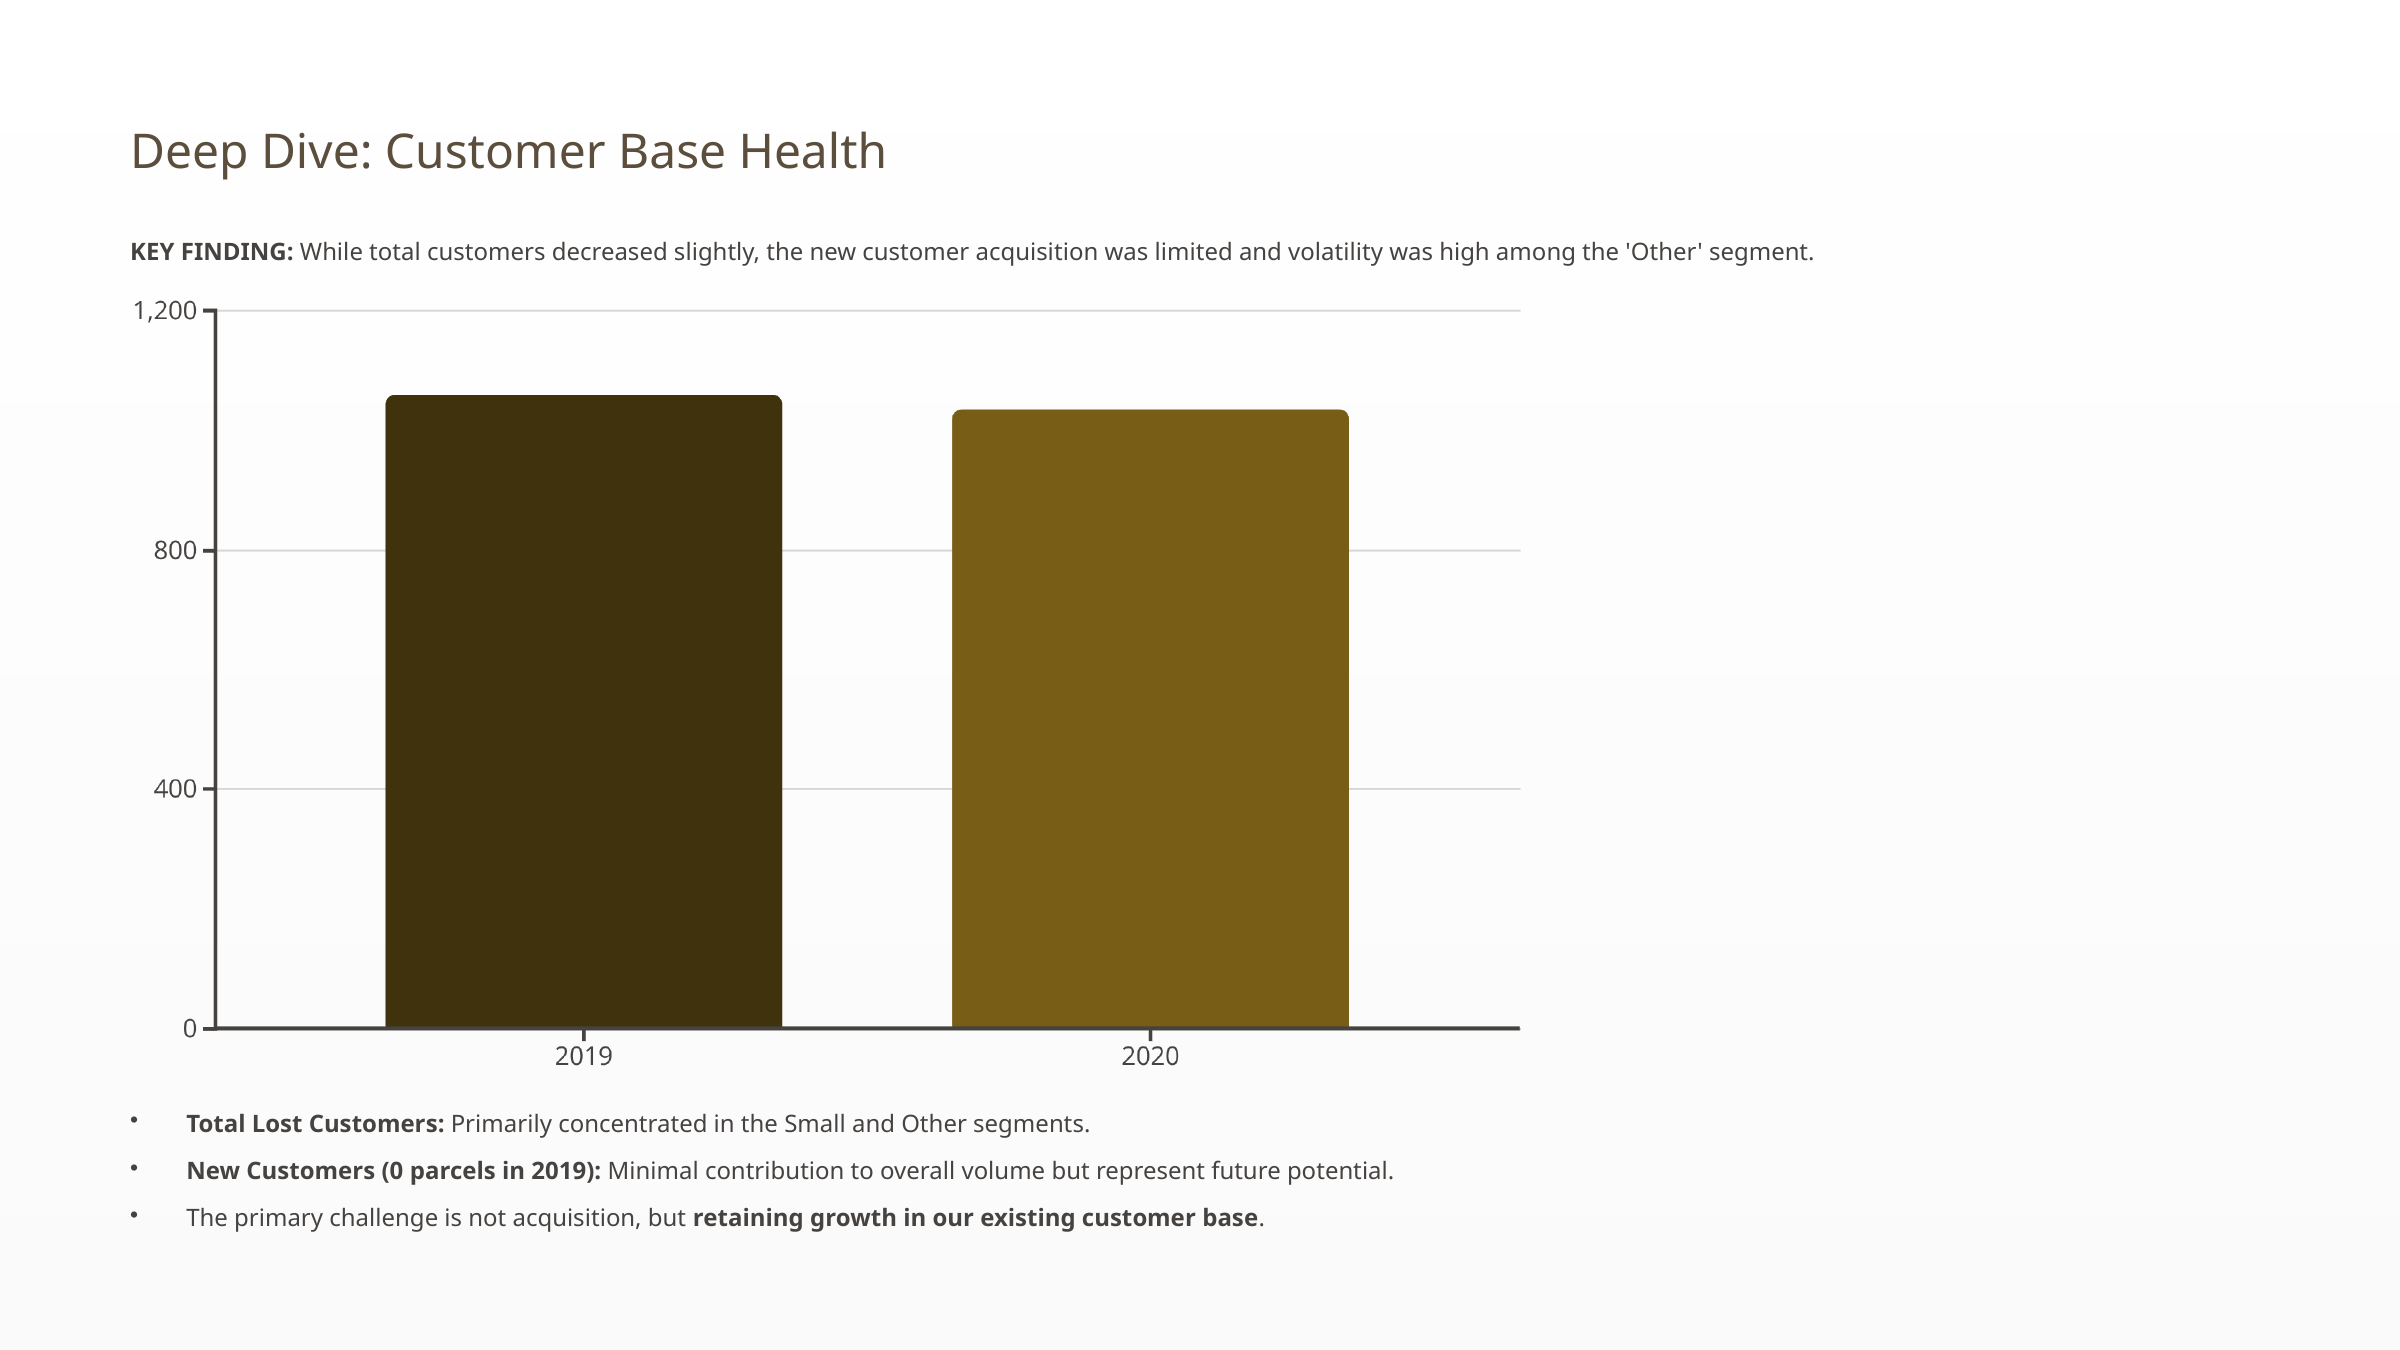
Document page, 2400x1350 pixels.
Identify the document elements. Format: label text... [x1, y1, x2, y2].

text_box Total Lost Customers: Primarily concentrated in the Small and Other segments. [130, 1098, 2270, 1138]
text_box Deep Dive: Customer Base Health [130, 118, 969, 179]
text_box The primary challenge is not acquisition, but retaining growth in our existing customer base. [130, 1193, 2270, 1232]
text_box New Customers (0 parcels in 2019): Minimal contribution to overall volume but represent future potential. [130, 1146, 2270, 1185]
text_box KEY FINDING: While total customers decreased slightly, the new customer acquisition was limited and volatility was high among the 'Other' segment. [130, 227, 2270, 266]
picture [130, 292, 1521, 1072]
